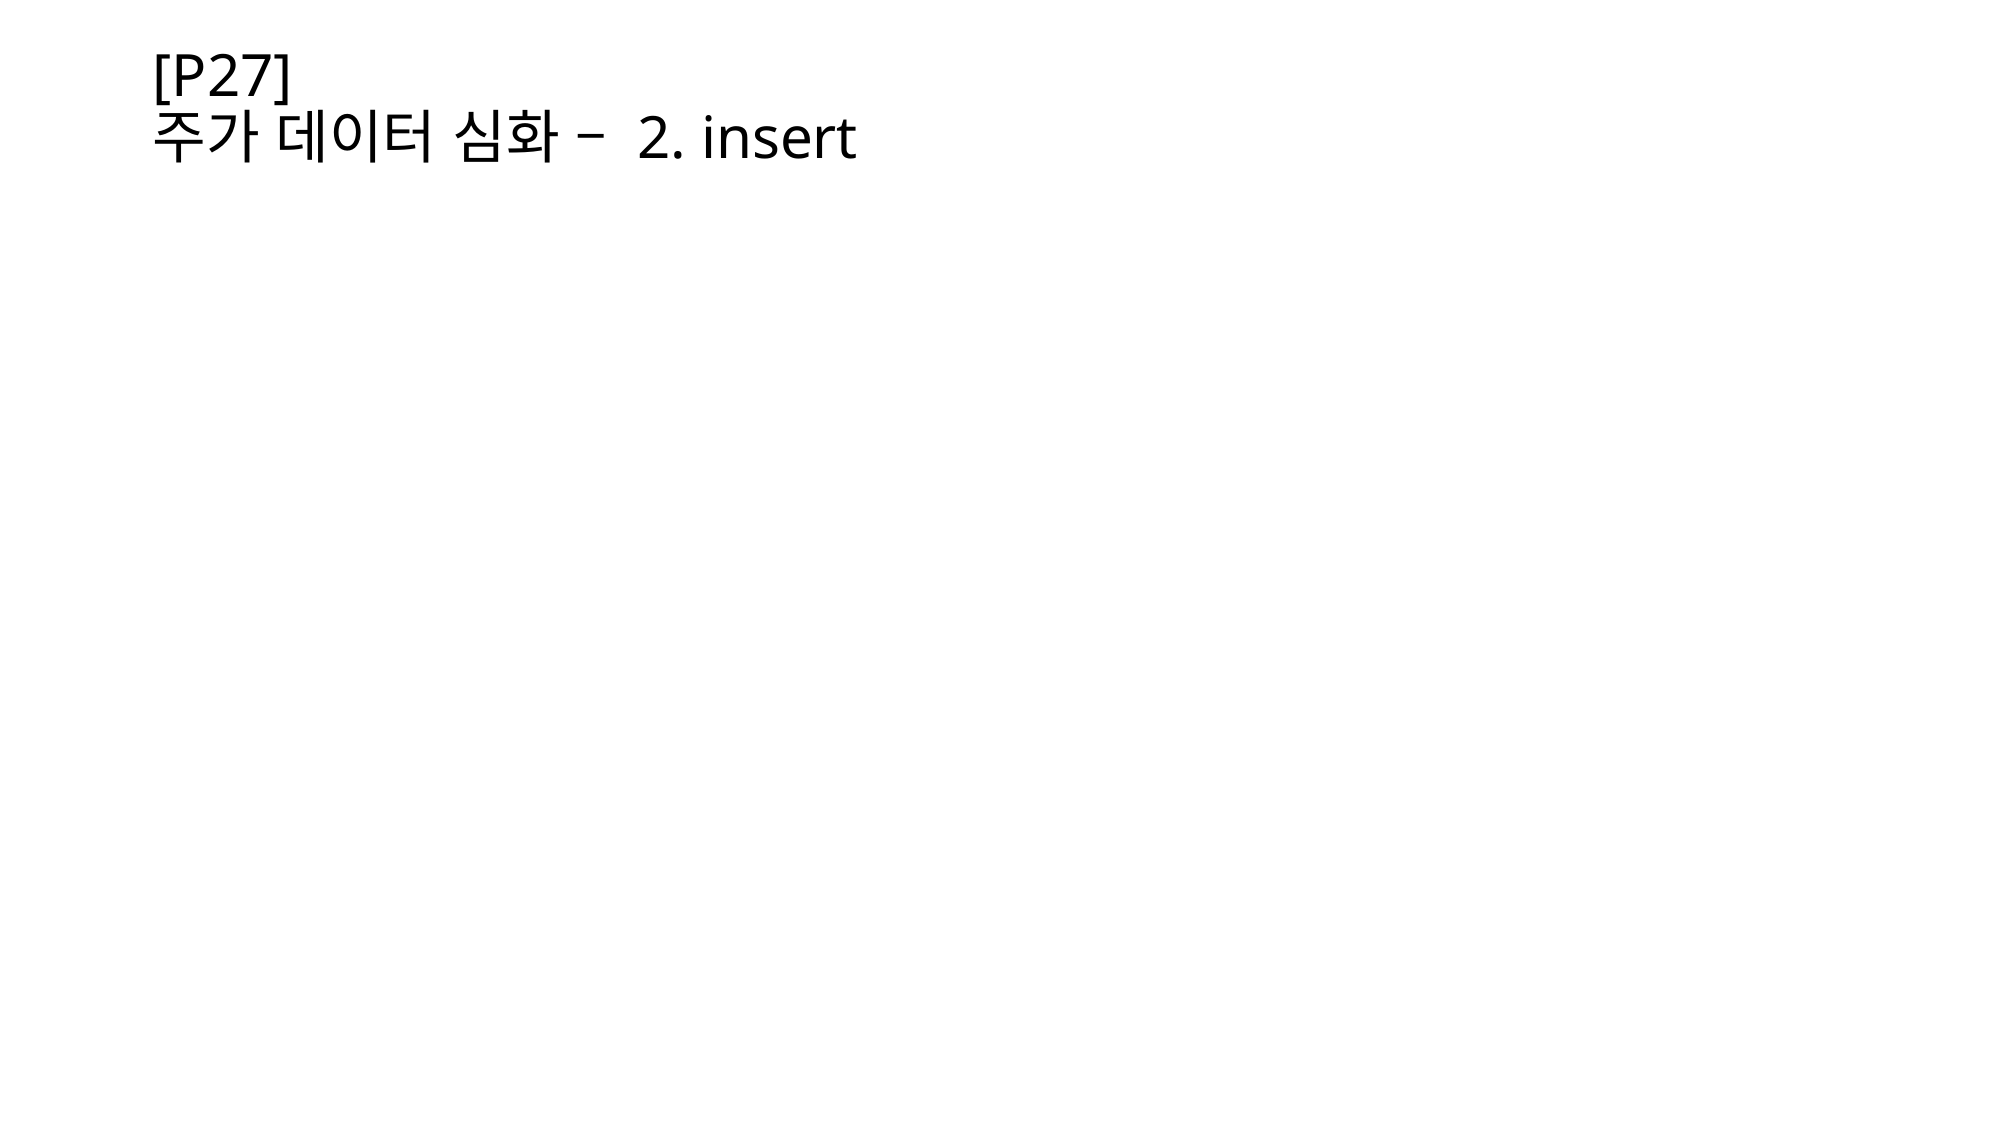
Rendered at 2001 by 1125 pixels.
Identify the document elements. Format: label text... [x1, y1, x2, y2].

text_box [P27] 주가 데이터 심화 – 2. insert [137, 0, 1863, 218]
